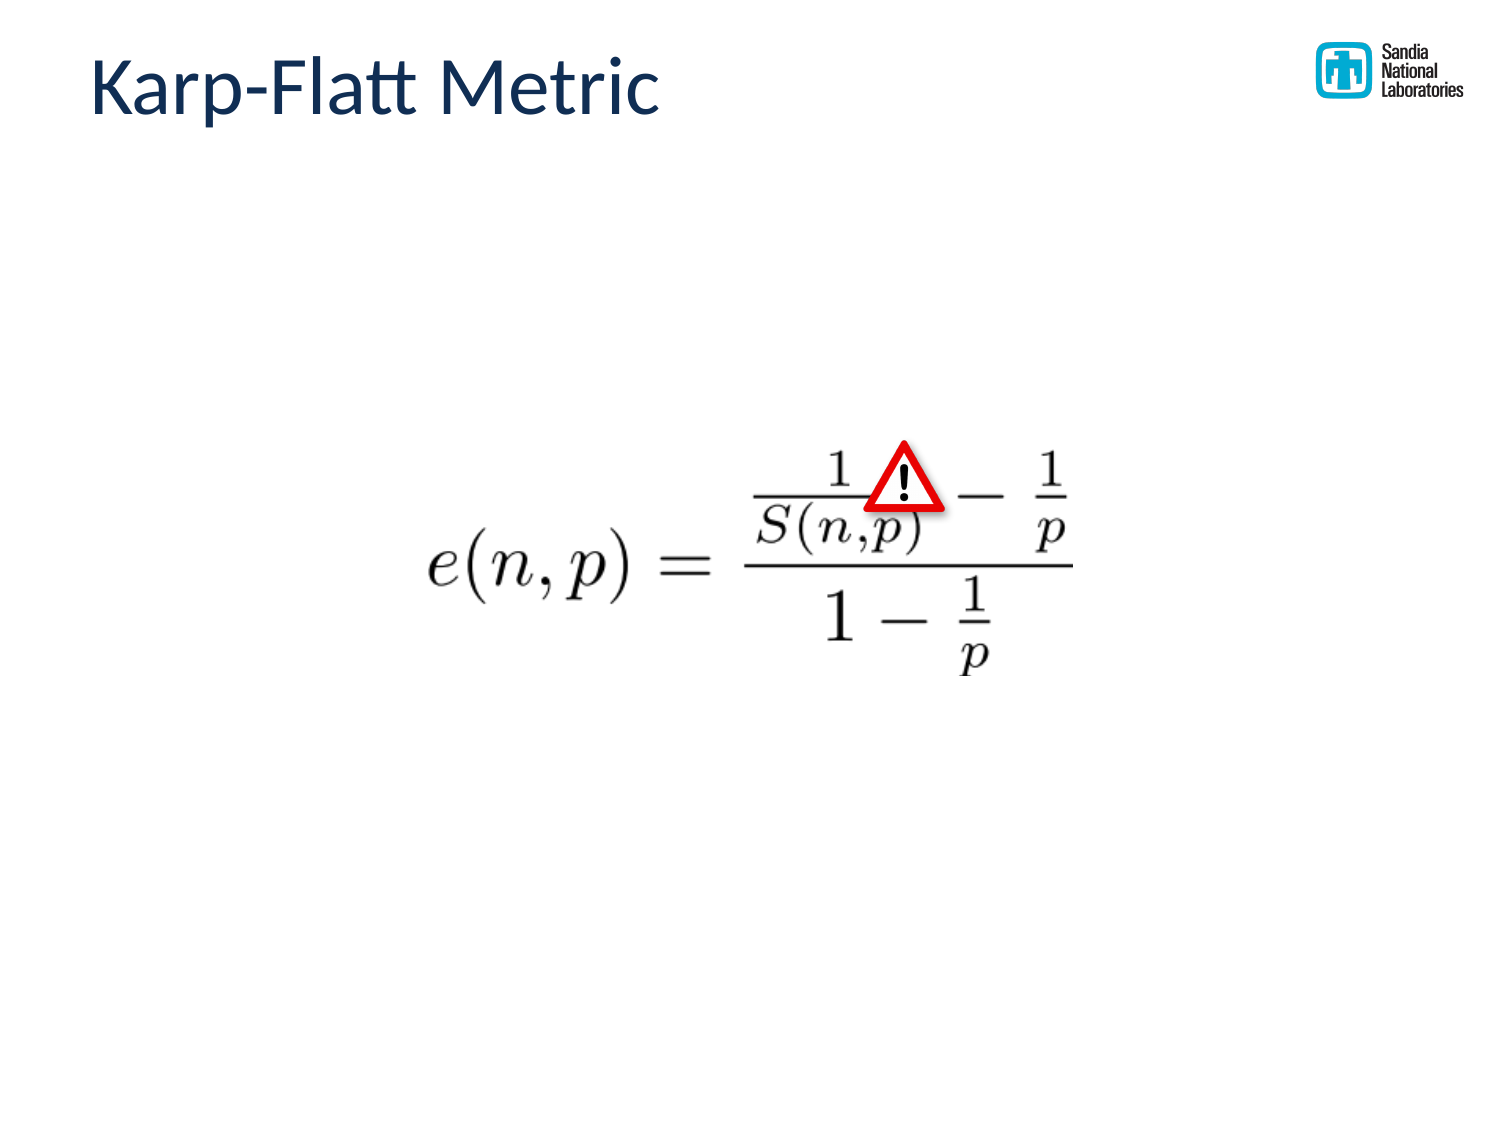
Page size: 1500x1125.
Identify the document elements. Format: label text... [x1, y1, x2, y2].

picture [1426, 37, 1467, 105]
picture [426, 439, 1074, 677]
title Karp-Flatt Metric [74, 0, 1426, 163]
